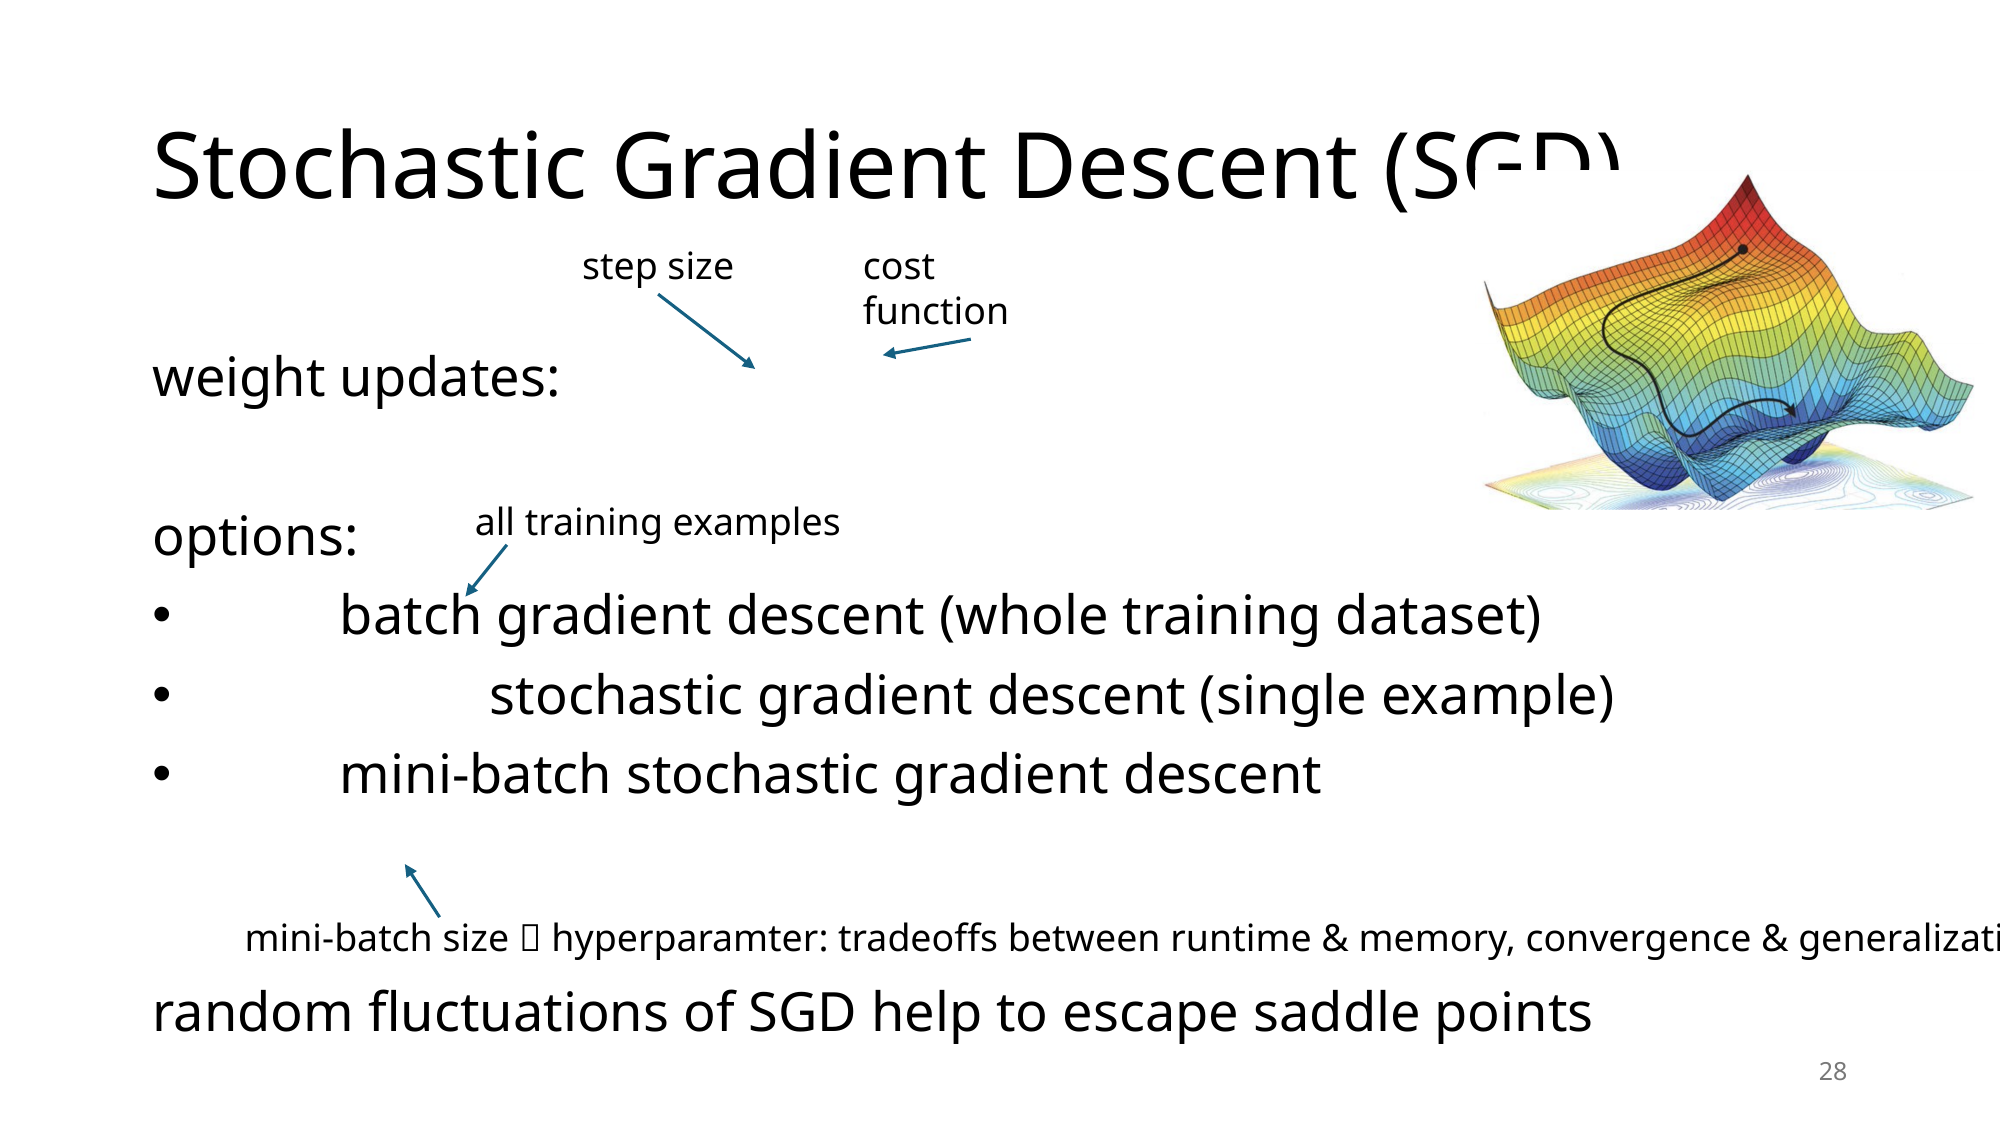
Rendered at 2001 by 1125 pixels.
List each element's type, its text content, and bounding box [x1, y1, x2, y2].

text_box all training examples [460, 490, 857, 551]
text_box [882, 294, 972, 356]
text_box mini-batch size  hyperparamter: tradeoffs between runtime & memory, convergence & generalization [229, 906, 2000, 966]
title Stochastic Gradient Descent (SGD) [137, 59, 1863, 278]
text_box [464, 544, 508, 597]
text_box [404, 863, 441, 918]
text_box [657, 294, 756, 370]
text_box step size [567, 234, 749, 295]
picture [1474, 169, 1985, 516]
slide_number 28 [1412, 1042, 1863, 1103]
text_box cost function [848, 234, 1094, 340]
